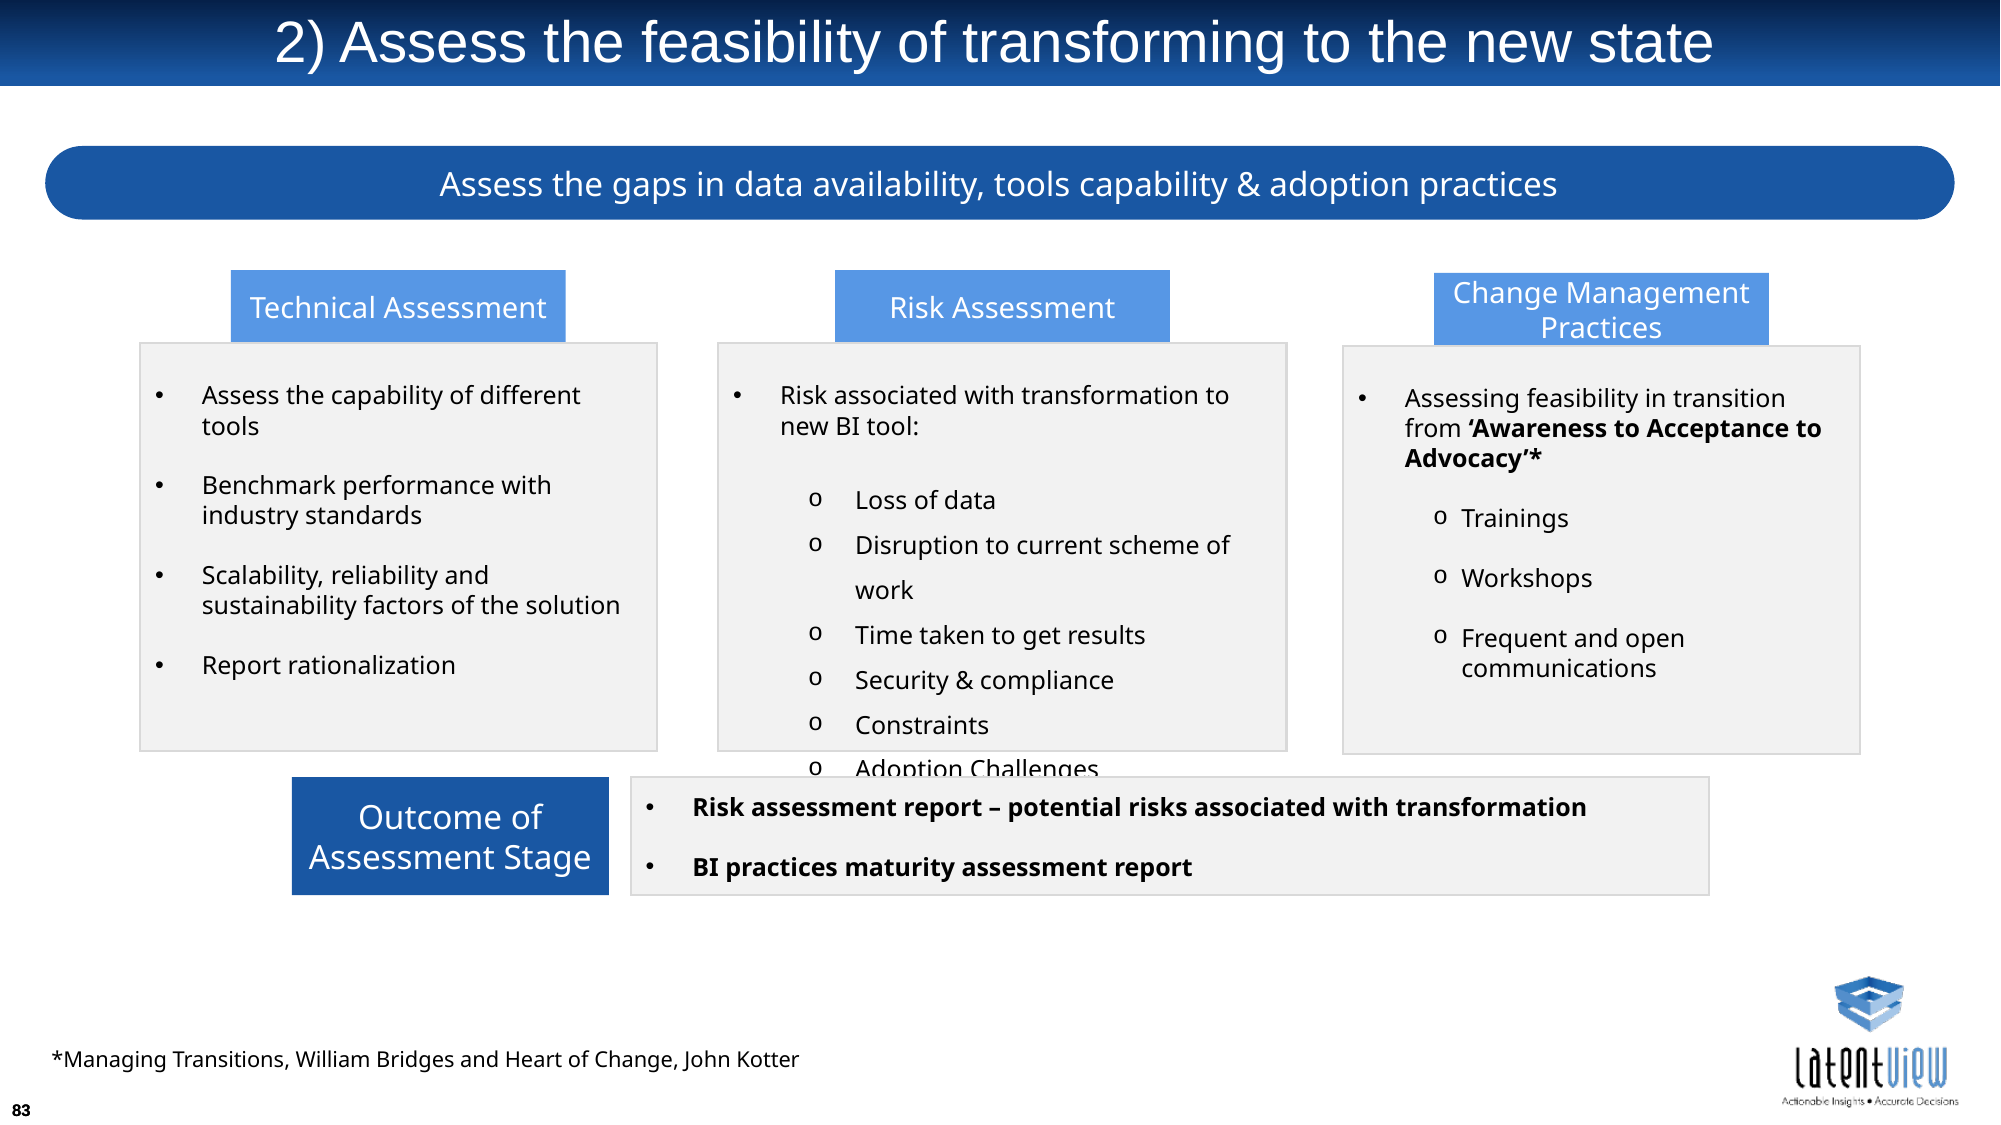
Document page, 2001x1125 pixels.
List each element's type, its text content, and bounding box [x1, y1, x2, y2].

text_box Risk associated with transformation to new BI tool: Loss of data Disruption to current scheme of work Time taken to get results Security & compliance Constraints Adoption Challenges [717, 342, 1288, 752]
text_box Risk assessment report – potential risks associated with transformation BI practices maturity assessment report [630, 776, 1710, 896]
text_box Assessing feasibility in transition from ‘Awareness to Acceptance to Advocacy’* Trainings Workshops Frequent and open communications [1342, 345, 1861, 755]
picture [1754, 959, 1988, 1125]
text_box Outcome of Assessment Stage [291, 776, 610, 896]
text_box Assess the capability of different tools Benchmark performance with industry standards Scalability, reliability and sustainability factors of the solution Report rationalization [139, 342, 658, 752]
title 2) Assess the feasibility of transforming to the new state [98, 9, 1894, 77]
text_box *Managing Transitions, William Bridges and Heart of Change, John Kotter [36, 1038, 1037, 1079]
text_box Technical Assessment [230, 269, 567, 342]
text_box Risk Assessment [834, 269, 1171, 342]
text_box Change Management Practices [1433, 272, 1770, 345]
text_box Assess the gaps in data availability, tools capability & adoption practices [44, 144, 1956, 221]
